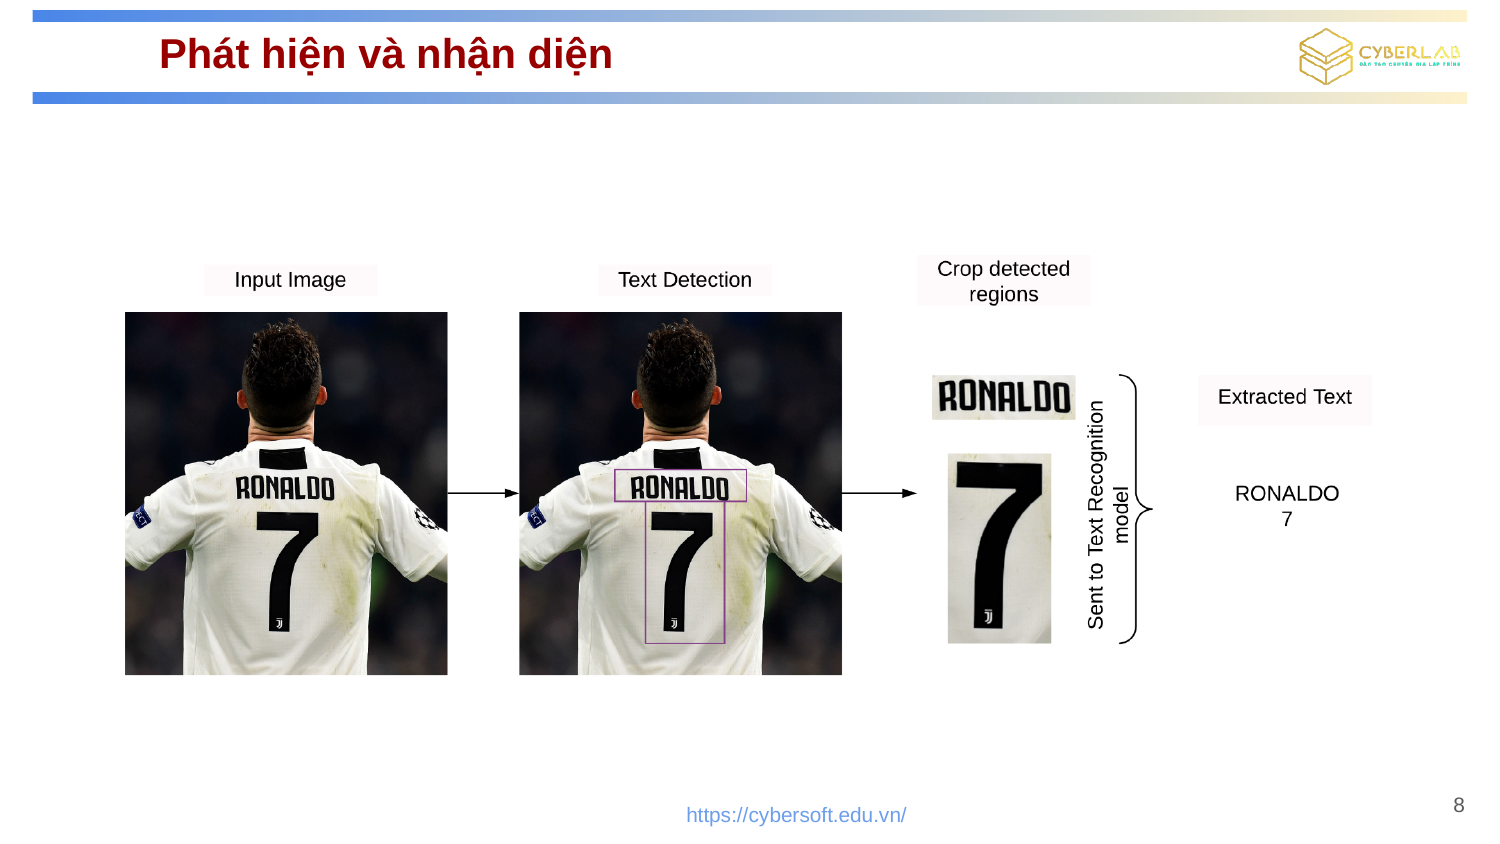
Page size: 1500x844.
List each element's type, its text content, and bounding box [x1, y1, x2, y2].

slide_number 8 [1389, 782, 1480, 830]
title Phát hiện và nhận diện [144, 12, 1449, 93]
picture [1449, 28, 1468, 85]
picture [93, 222, 1407, 706]
